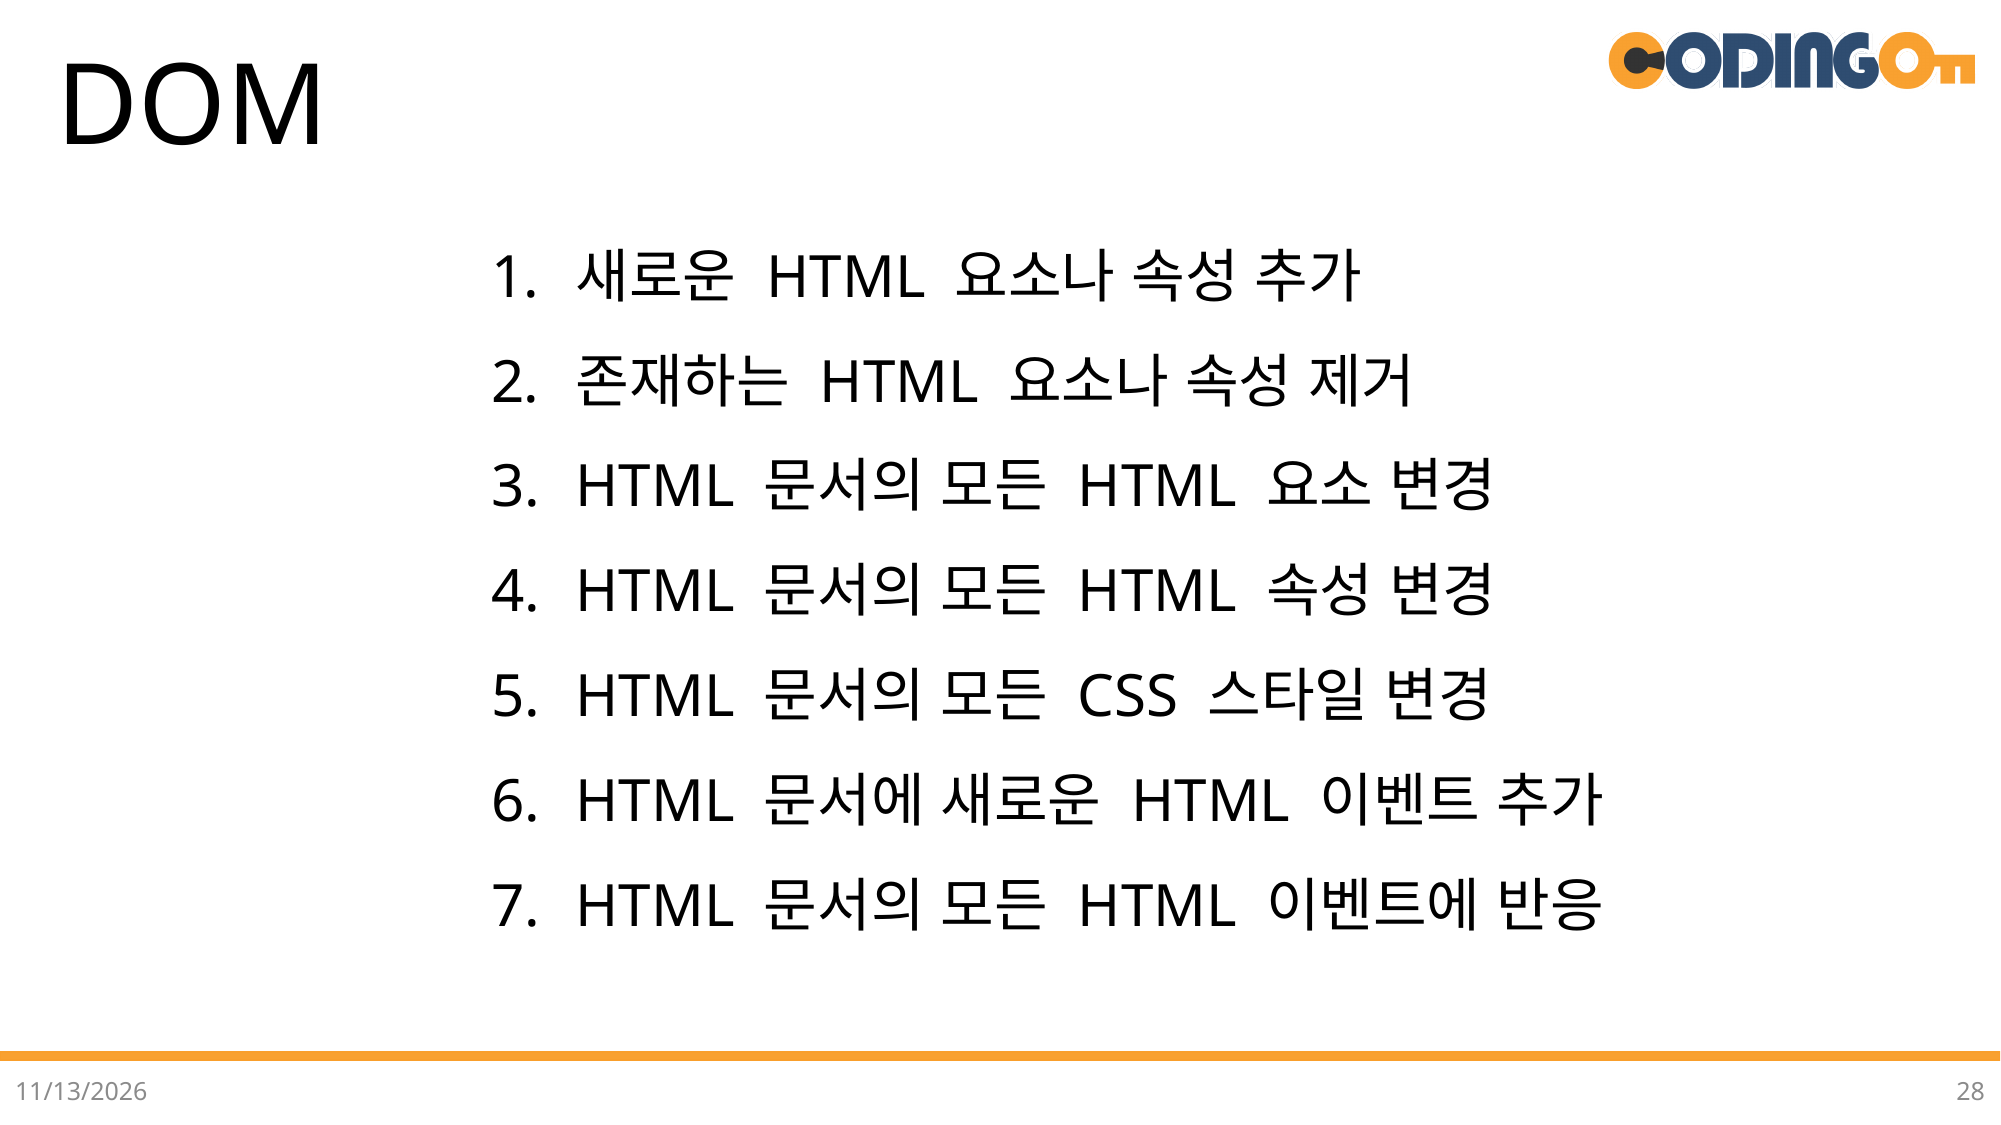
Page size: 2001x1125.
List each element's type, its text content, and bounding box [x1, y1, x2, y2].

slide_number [0, 1062, 450, 1123]
picture [1767, 22, 1981, 99]
list 새로운 HTML 요소나 속성 추가 존재하는 HTML 요소나 속성 제거 HTML 문서의 모든 HTML 요소 변경 HTML 문서의 모든 HTML 속성 변경 HTML 문서의 모든 CSS 스타일 변경 HTML 문서에 새로운 HTML 이벤트 추가 HTML 문서의 모든 HTML 이벤트에 반응 [476, 217, 1863, 1036]
slide_number 28 [1550, 1062, 2000, 1123]
title DOM [41, 0, 1767, 218]
